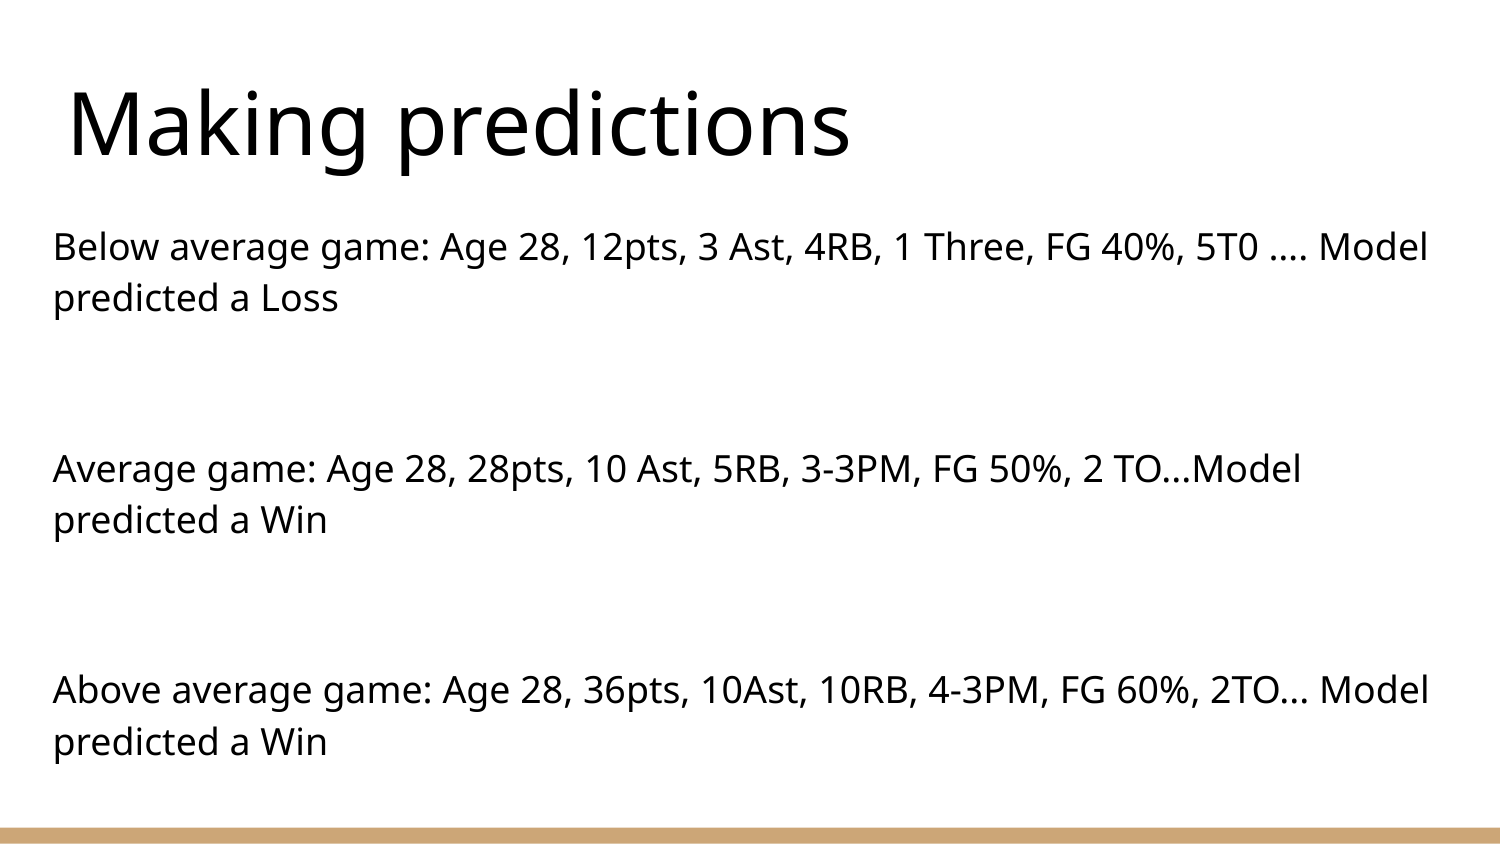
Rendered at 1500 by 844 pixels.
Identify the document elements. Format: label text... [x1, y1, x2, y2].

title Making predictions [51, 51, 1449, 189]
list Below average game: Age 28, 12pts, 3 Ast, 4RB, 1 Three, FG 40%, 5T0 …. Model predicted a Loss Average game: Age 28, 28pts, 10 Ast, 5RB, 3-3PM, FG 50%, 2 TO...Model predicted a Win Above average game: Age 28, 36pts, 10Ast, 10RB, 4-3PM, FG 60%, 2TO... Model predicted a Win [37, 200, 1449, 789]
